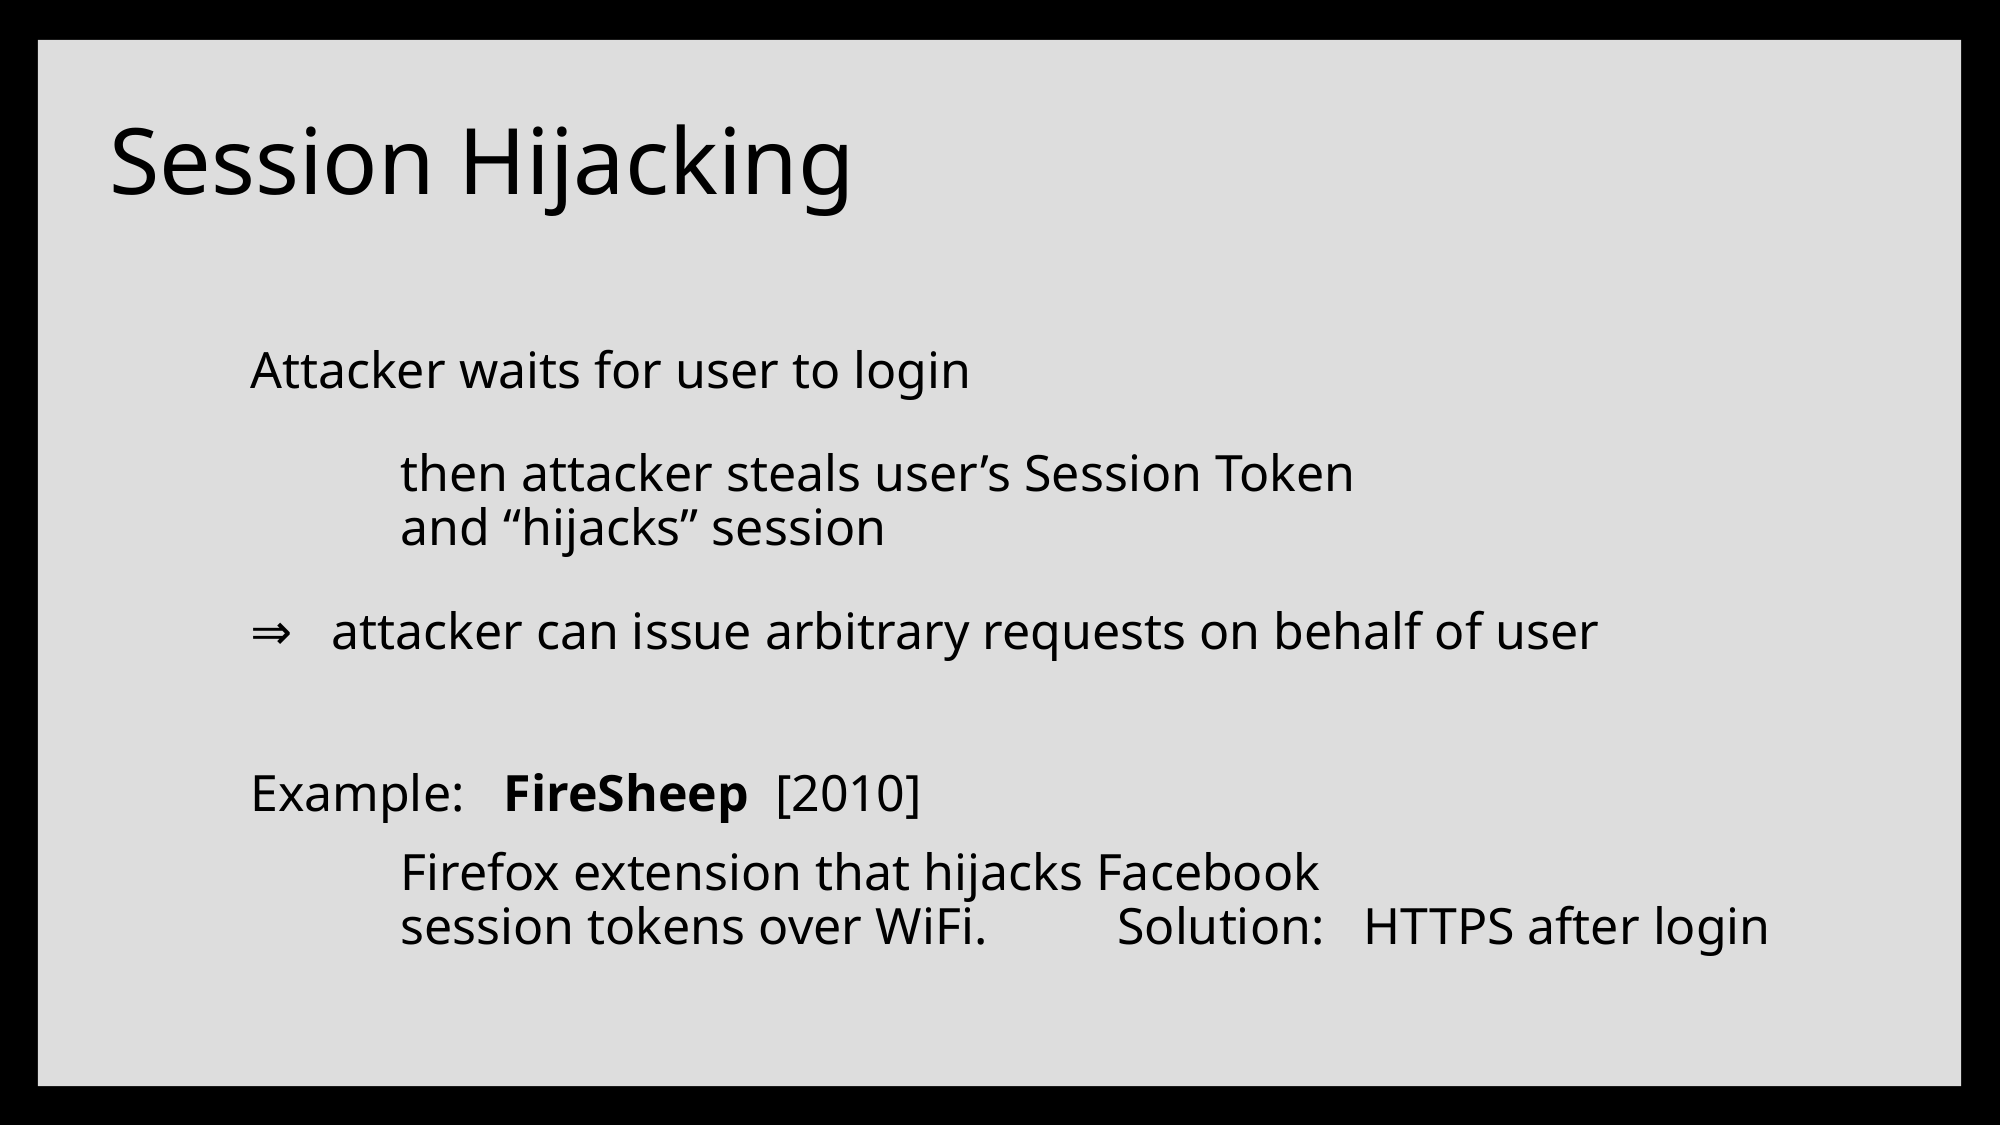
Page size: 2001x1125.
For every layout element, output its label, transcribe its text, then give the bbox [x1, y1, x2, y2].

list Attacker waits for user to login then attacker steals user’s Session Token and “hijacks” session ⇒ attacker can issue arbitrary requests on behalf of user Example: FireSheep [2010] Firefox extension that hijacks Facebook session tokens over WiFi. Solution: HTTPS after login [235, 337, 1856, 1000]
title Session Hijacking [94, 53, 1715, 277]
